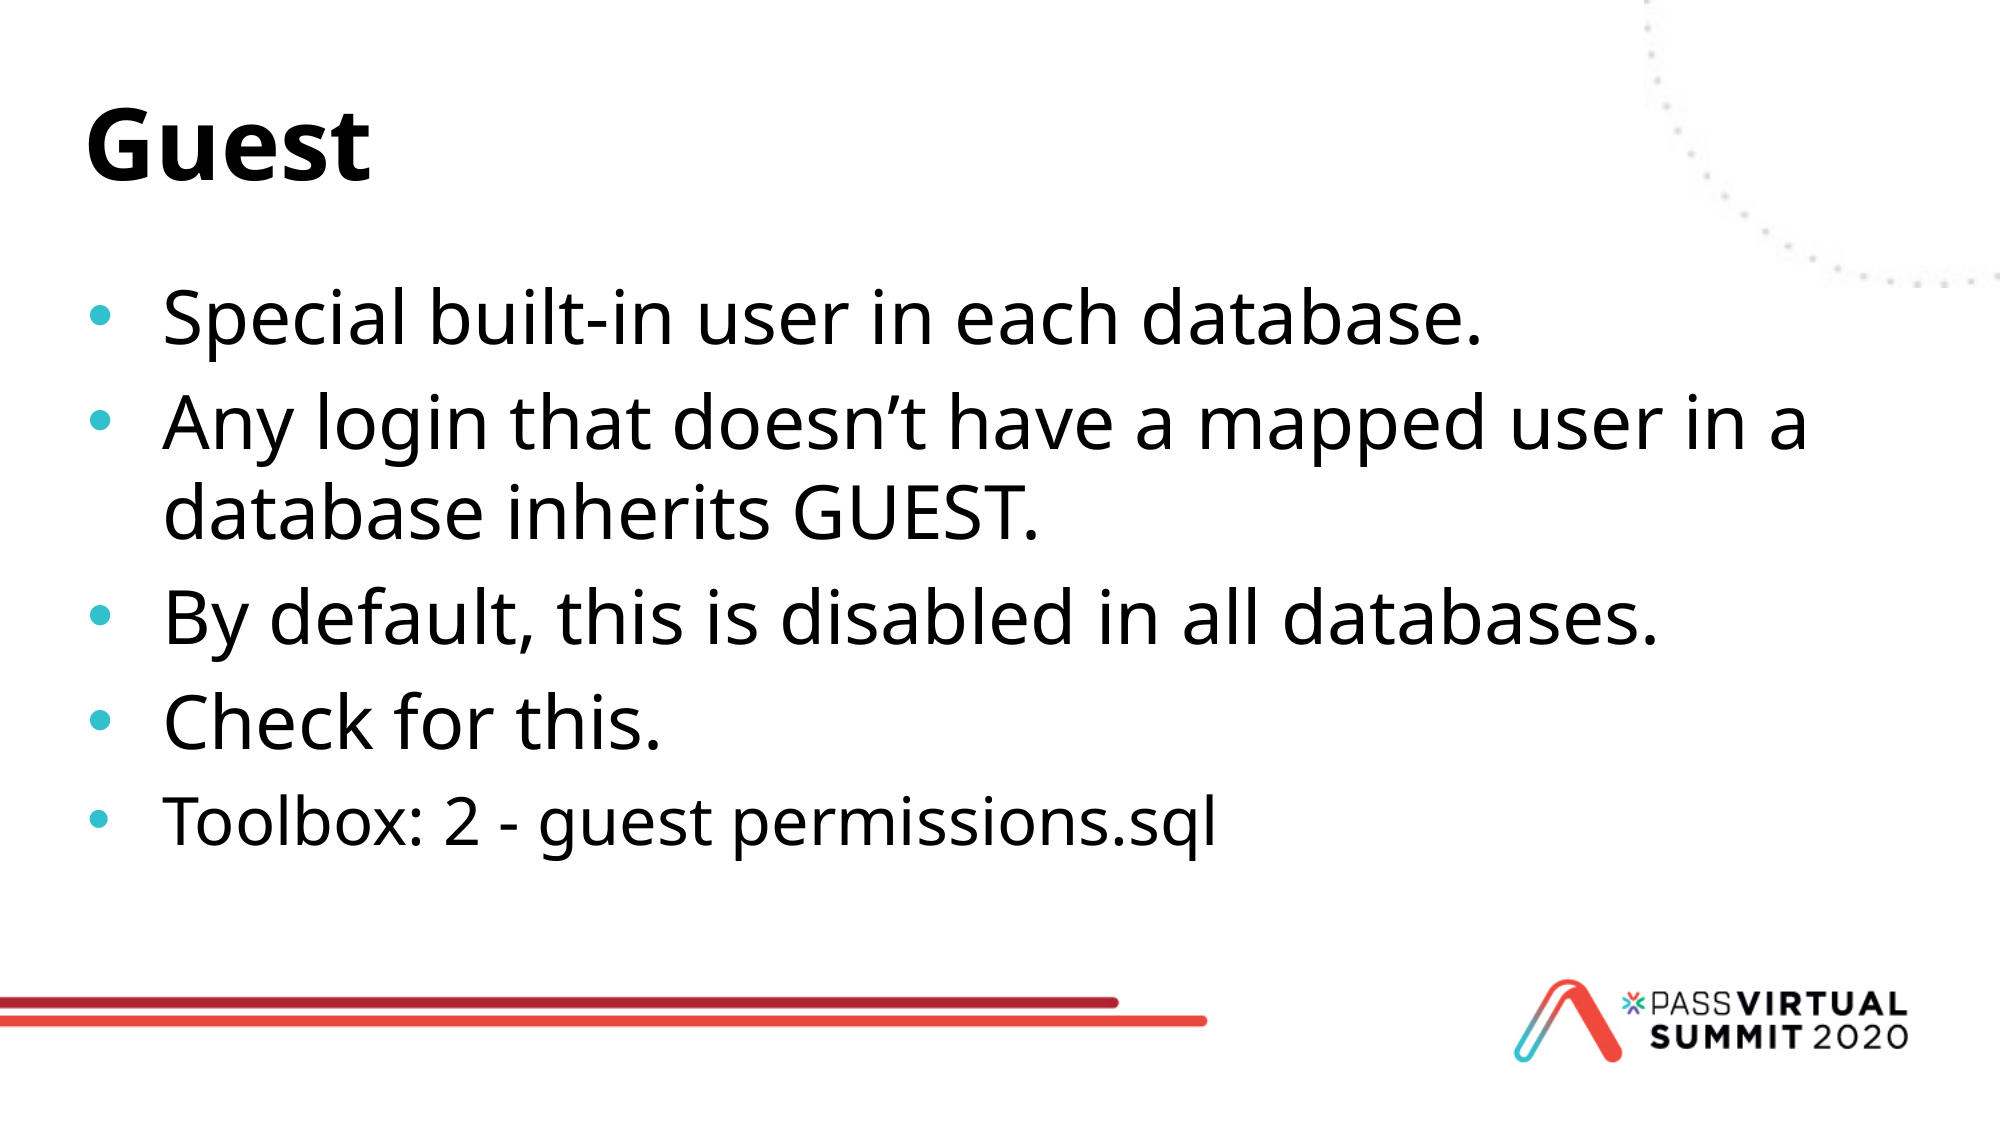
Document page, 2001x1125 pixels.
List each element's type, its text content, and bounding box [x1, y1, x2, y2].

title Guest [68, 95, 1924, 231]
picture [0, 0, 2000, 1125]
list Special built-in user in each database. Any login that doesn’t have a mapped user in a database inherits GUEST. By default, this is disabled in all databases. Check for this. Toolbox: 2 - guest permissions.sql [72, 262, 1988, 386]
